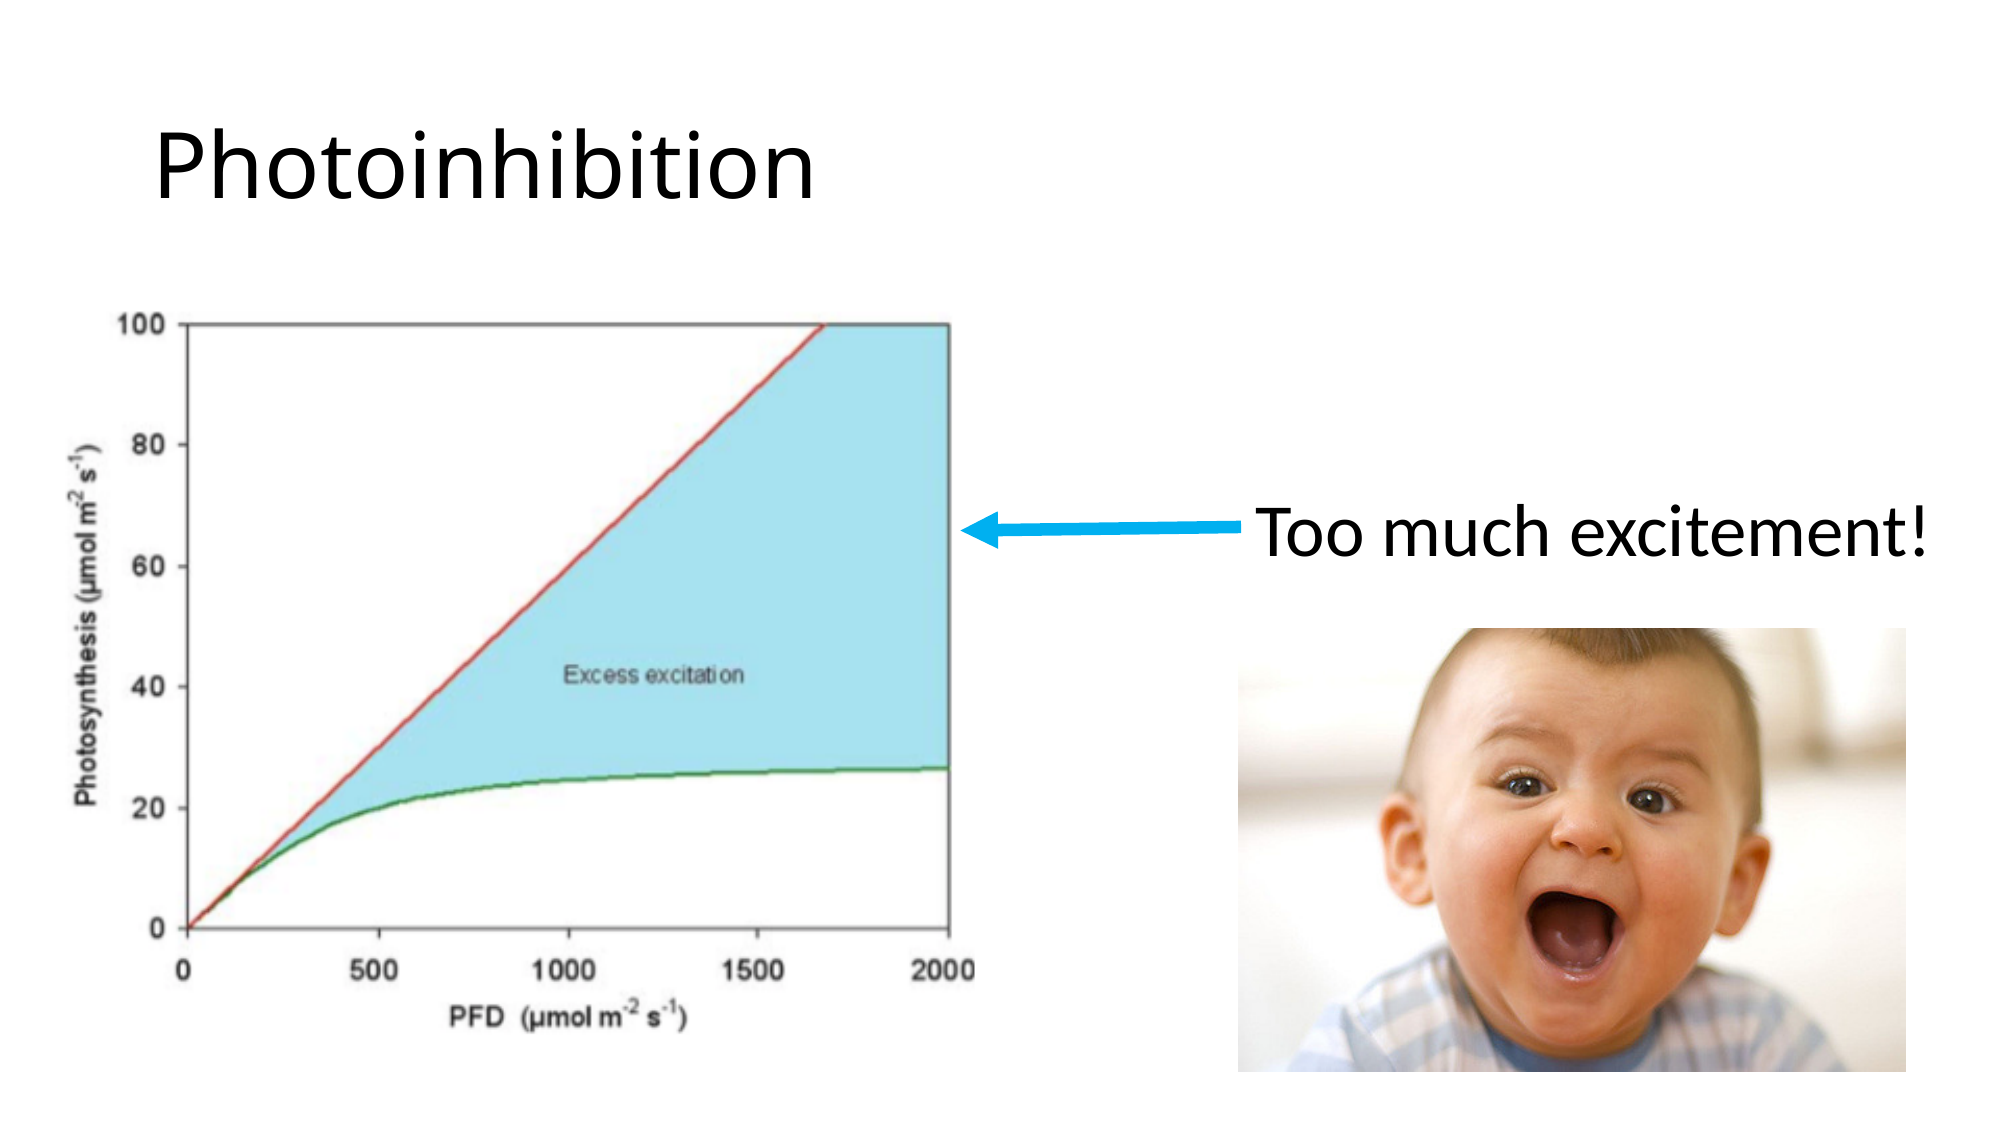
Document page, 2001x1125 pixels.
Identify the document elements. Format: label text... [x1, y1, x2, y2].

picture [1237, 628, 1906, 1072]
text_box Too much excitement! [1240, 474, 1948, 580]
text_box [960, 527, 1239, 531]
picture [33, 277, 1000, 1055]
title Photoinhibition [137, 59, 1863, 278]
